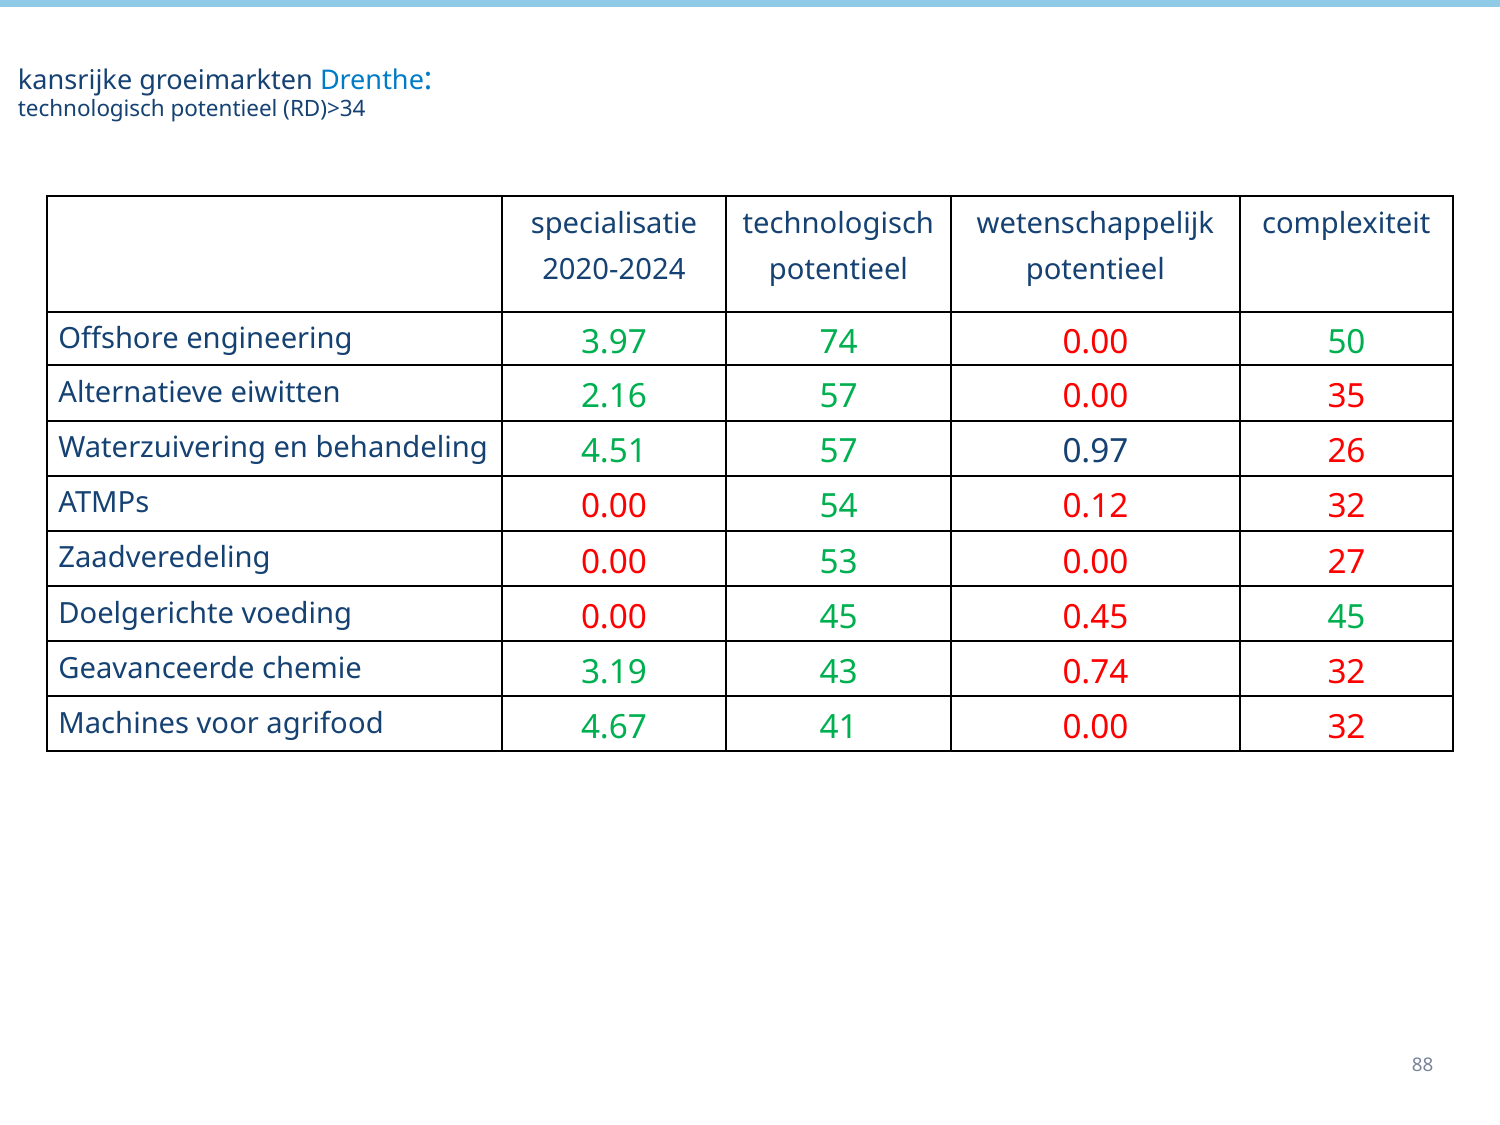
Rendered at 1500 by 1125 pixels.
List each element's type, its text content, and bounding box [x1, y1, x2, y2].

table_cell 4.67 [503, 697, 725, 750]
table_header [48, 197, 501, 311]
slide_number 88 [1396, 1034, 1500, 1096]
table_cell Alternatieve eiwitten [48, 366, 501, 420]
table_cell 0.00 [503, 587, 725, 640]
table_cell 0.12 [952, 477, 1239, 530]
table_cell 32 [1241, 697, 1452, 750]
table_cell 43 [727, 642, 950, 695]
table_cell 32 [1241, 477, 1452, 530]
table_cell 57 [727, 366, 950, 420]
table_cell ATMPs [48, 477, 501, 530]
table_cell Machines voor agrifood [48, 697, 501, 750]
table_cell 0.00 [503, 477, 725, 530]
title kansrijke groeimarkten Drenthe: technologisch potentieel (RD)>34 [2, 54, 1497, 161]
table_cell 50 [1241, 313, 1452, 364]
table_cell Zaadveredeling [48, 532, 501, 585]
table_cell 0.00 [503, 532, 725, 585]
table_header specialisatie 2020-2024 [503, 197, 725, 311]
table_cell 0.00 [952, 313, 1239, 364]
table_cell Waterzuivering en behandeling [48, 422, 501, 475]
table_cell 54 [727, 477, 950, 530]
table_cell 57 [727, 422, 950, 475]
table_cell 45 [1241, 587, 1452, 640]
table_cell 41 [727, 697, 950, 750]
table_cell 26 [1241, 422, 1452, 475]
table_header technologisch potentieel [727, 197, 950, 311]
table_header wetenschappelijk potentieel [952, 197, 1239, 311]
table_cell Geavanceerde chemie [48, 642, 501, 695]
table_cell 0.97 [952, 422, 1239, 475]
table_cell 35 [1241, 366, 1452, 420]
table_cell 53 [727, 532, 950, 585]
table_cell 27 [1241, 532, 1452, 585]
table_header complexiteit [1241, 197, 1452, 311]
table_cell Doelgerichte voeding [48, 587, 501, 640]
table_cell 3.97 [503, 313, 725, 364]
table_cell 32 [1241, 642, 1452, 695]
table_cell 4.51 [503, 422, 725, 475]
table_cell 0.00 [952, 697, 1239, 750]
table_cell 0.00 [952, 366, 1239, 420]
table_cell 0.45 [952, 587, 1239, 640]
table_cell 2.16 [503, 366, 725, 420]
table_cell 74 [727, 313, 950, 364]
table_cell 3.19 [503, 642, 725, 695]
table_cell 0.00 [952, 532, 1239, 585]
table_cell Offshore engineering [48, 313, 501, 364]
table_cell 0.74 [952, 642, 1239, 695]
table_cell 45 [727, 587, 950, 640]
